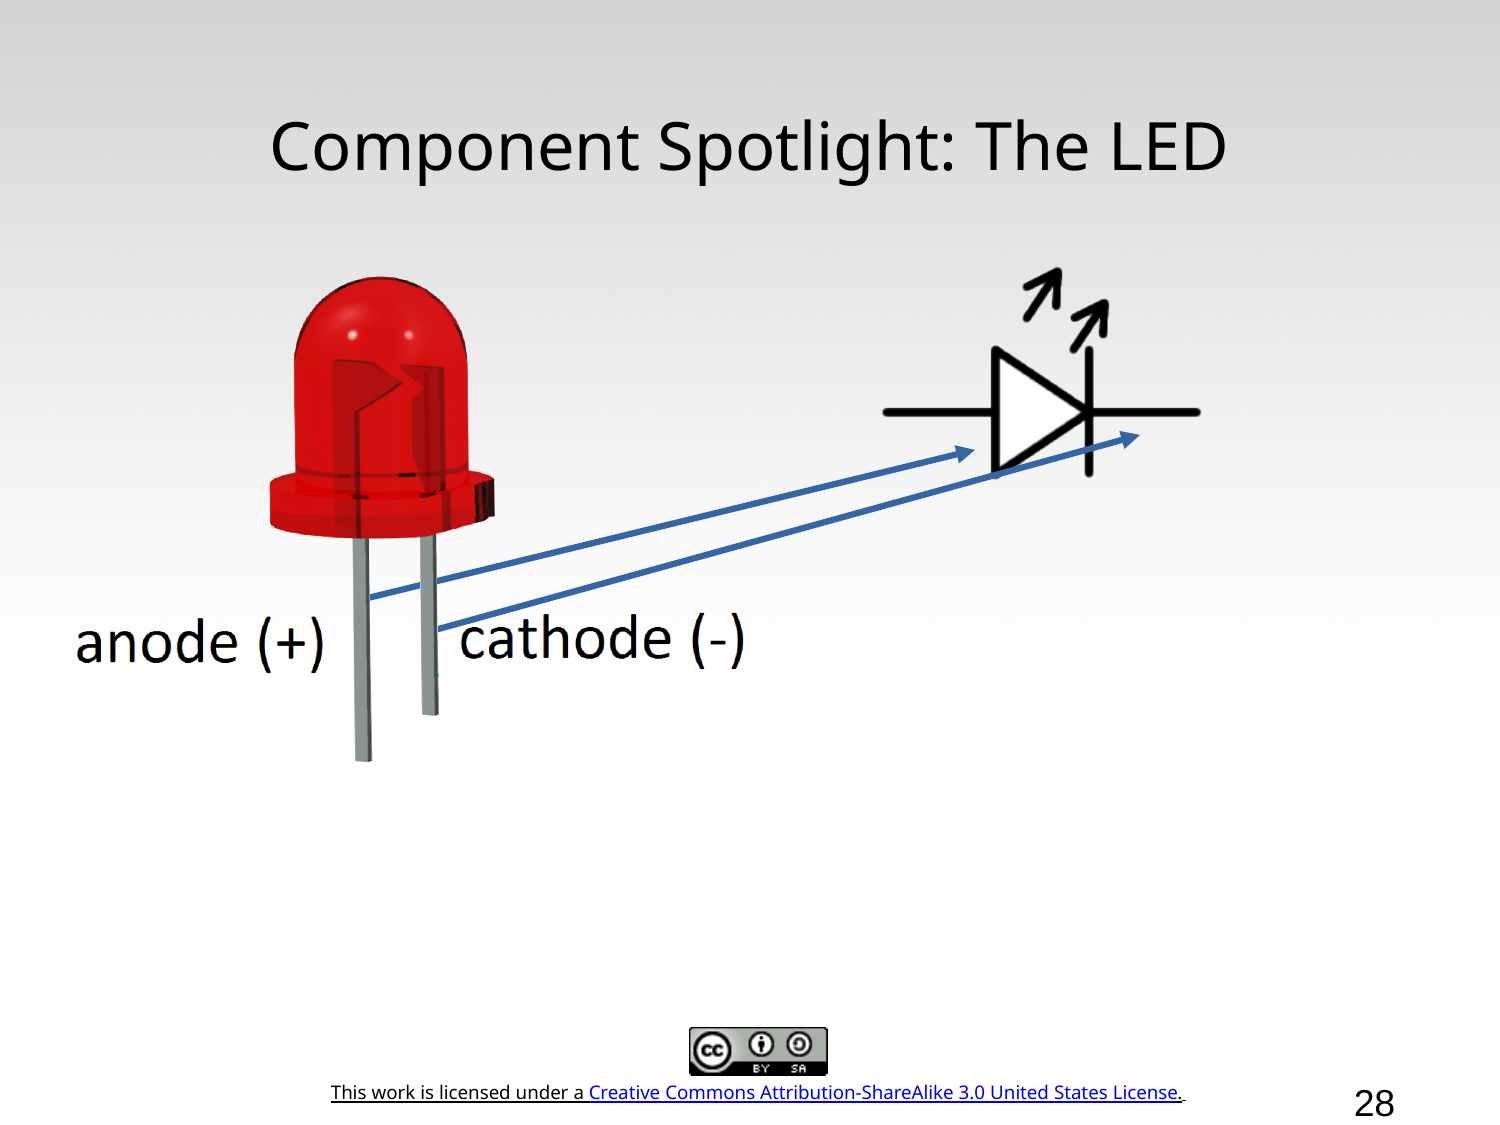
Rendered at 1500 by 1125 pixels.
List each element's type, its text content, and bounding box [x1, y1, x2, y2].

title Component Spotlight: The LED [112, 49, 1388, 238]
picture [0, 0, 1500, 1125]
